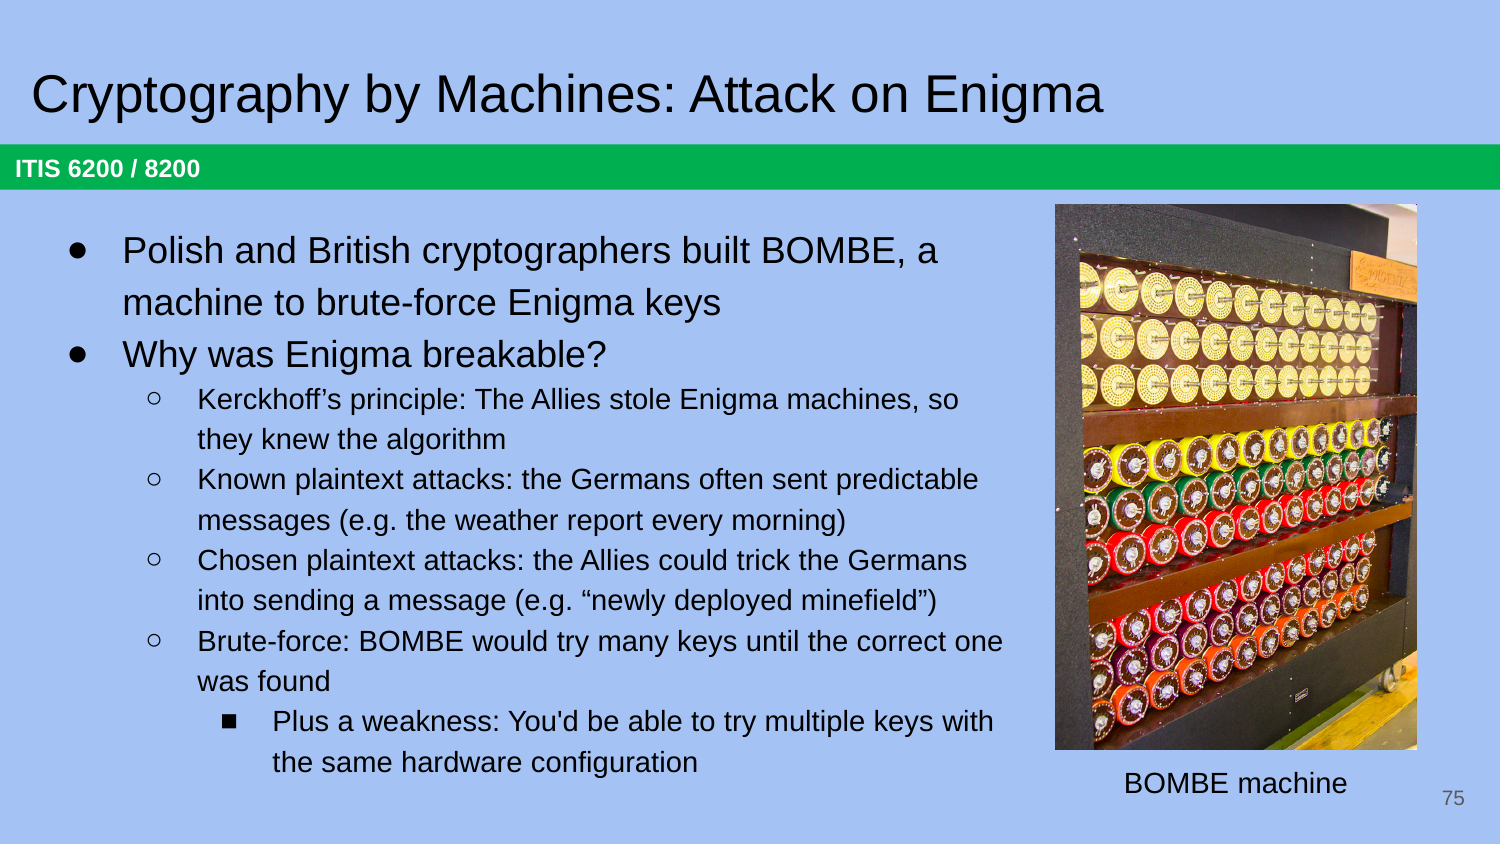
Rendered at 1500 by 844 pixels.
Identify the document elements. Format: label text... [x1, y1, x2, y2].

text_box BOMBE machine [1055, 757, 1417, 815]
picture [1055, 204, 1417, 750]
title Cryptography by Machines: Attack on Enigma [16, 44, 1415, 139]
slide_number 75 [1389, 764, 1480, 830]
list Polish and British cryptographers built BOMBE, a machine to brute-force Enigma keys Why was Enigma breakable? Kerckhoff’s principle: The Allies stole Enigma machines, so they knew the algorithm Known plaintext attacks: the Germans often sent predictable messages (e.g. the weather report every morning) Chosen plaintext attacks: the Allies could trick the Germans into sending a message (e.g. “newly deployed minefield”) Brute-force: BOMBE would try many keys until the correct one was found Plus a weakness: You'd be able to try multiple keys with the same hardware configuration [32, 204, 1035, 823]
